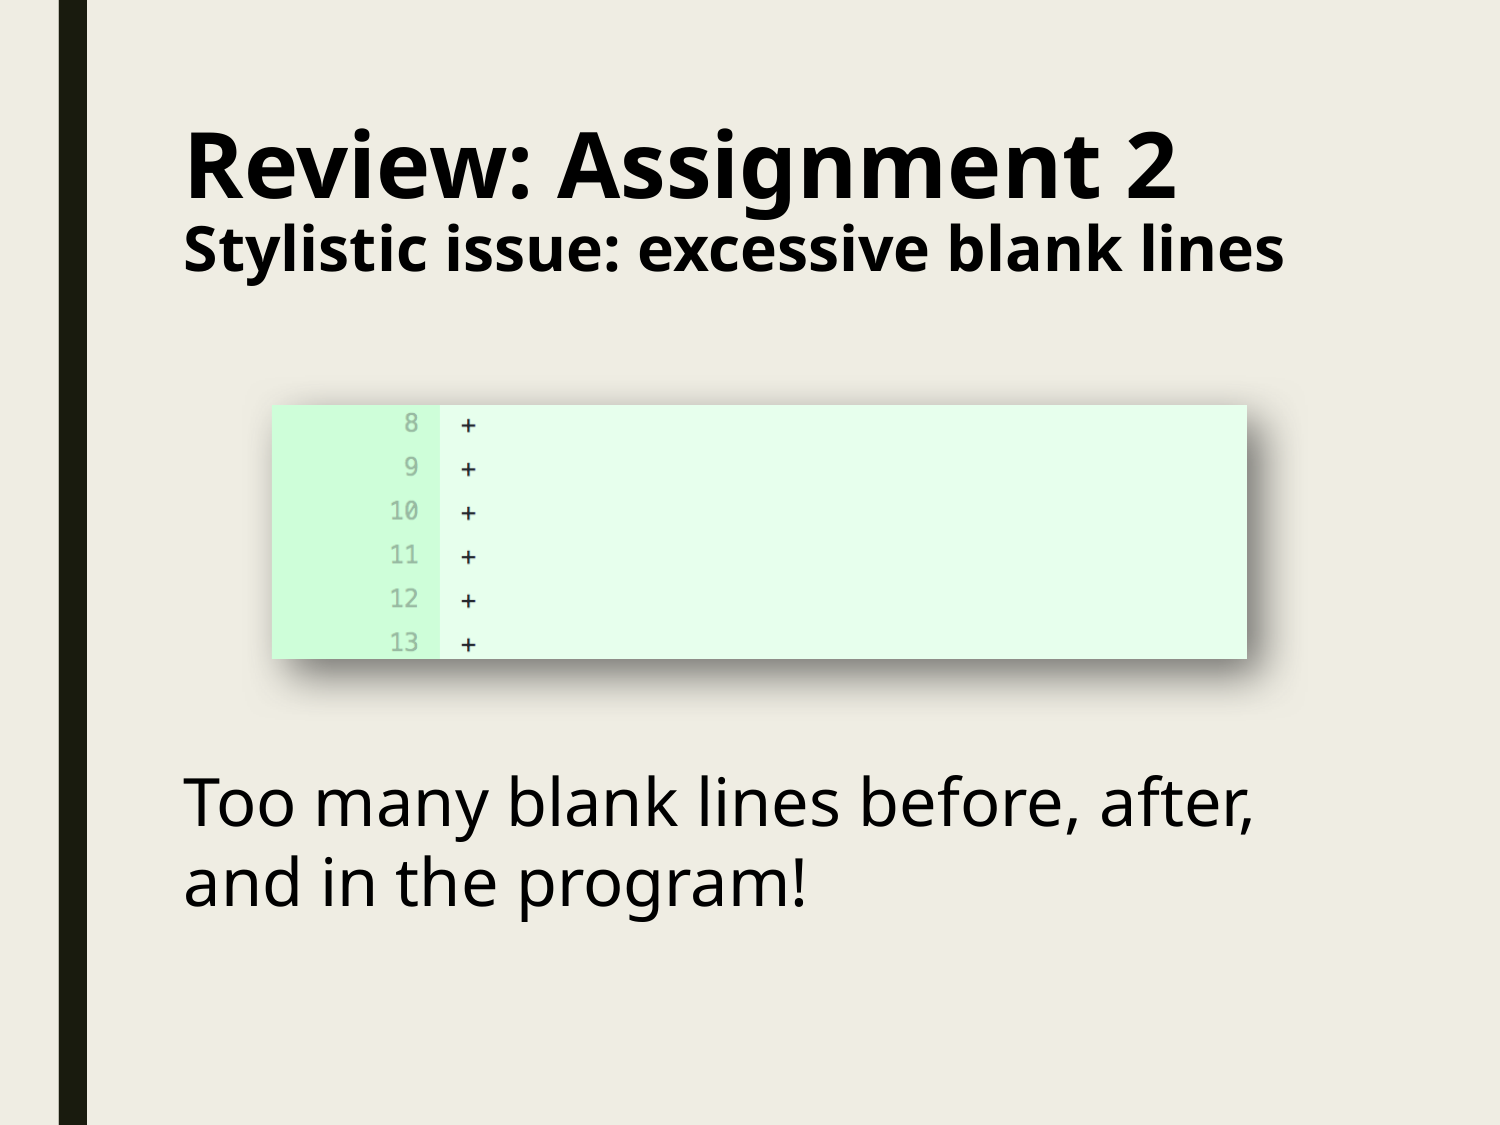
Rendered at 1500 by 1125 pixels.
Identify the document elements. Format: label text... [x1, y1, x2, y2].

text_box Too many blank lines before, after, and in the program! [168, 752, 1351, 963]
title Review: Assignment 2 Stylistic issue: excessive blank lines [168, 112, 1351, 357]
picture [271, 405, 1247, 659]
